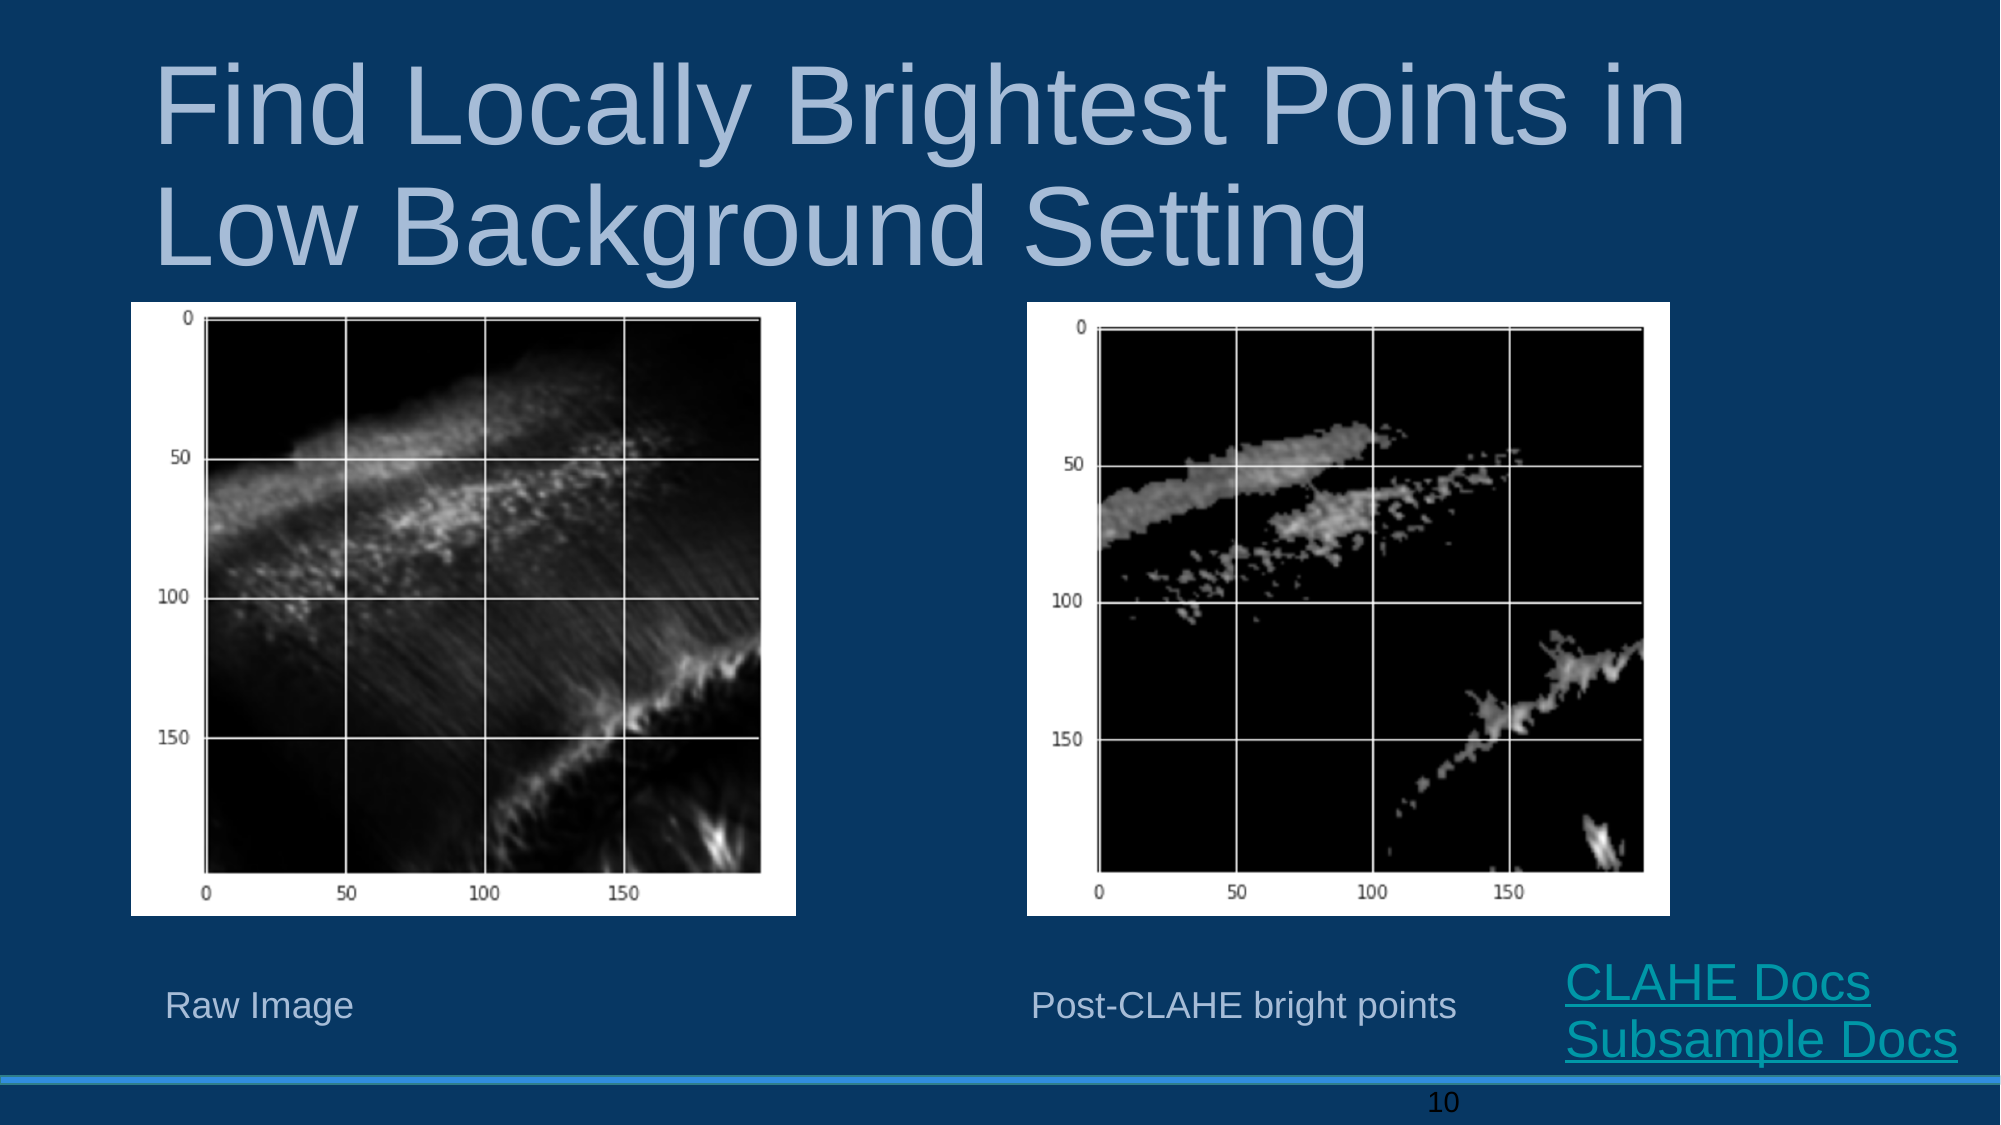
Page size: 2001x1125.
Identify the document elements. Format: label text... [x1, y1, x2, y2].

picture [1027, 302, 1671, 916]
text_box Raw Image [149, 966, 797, 1064]
title Find Locally Brightest Points in Low Background Setting [137, 59, 1863, 278]
picture [131, 302, 797, 916]
text_box Post-CLAHE bright points [1015, 966, 1549, 1064]
text_box CLAHE Docs Subsample Docs [1549, 858, 2000, 1076]
slide_number 10 [1412, 1075, 1863, 1125]
